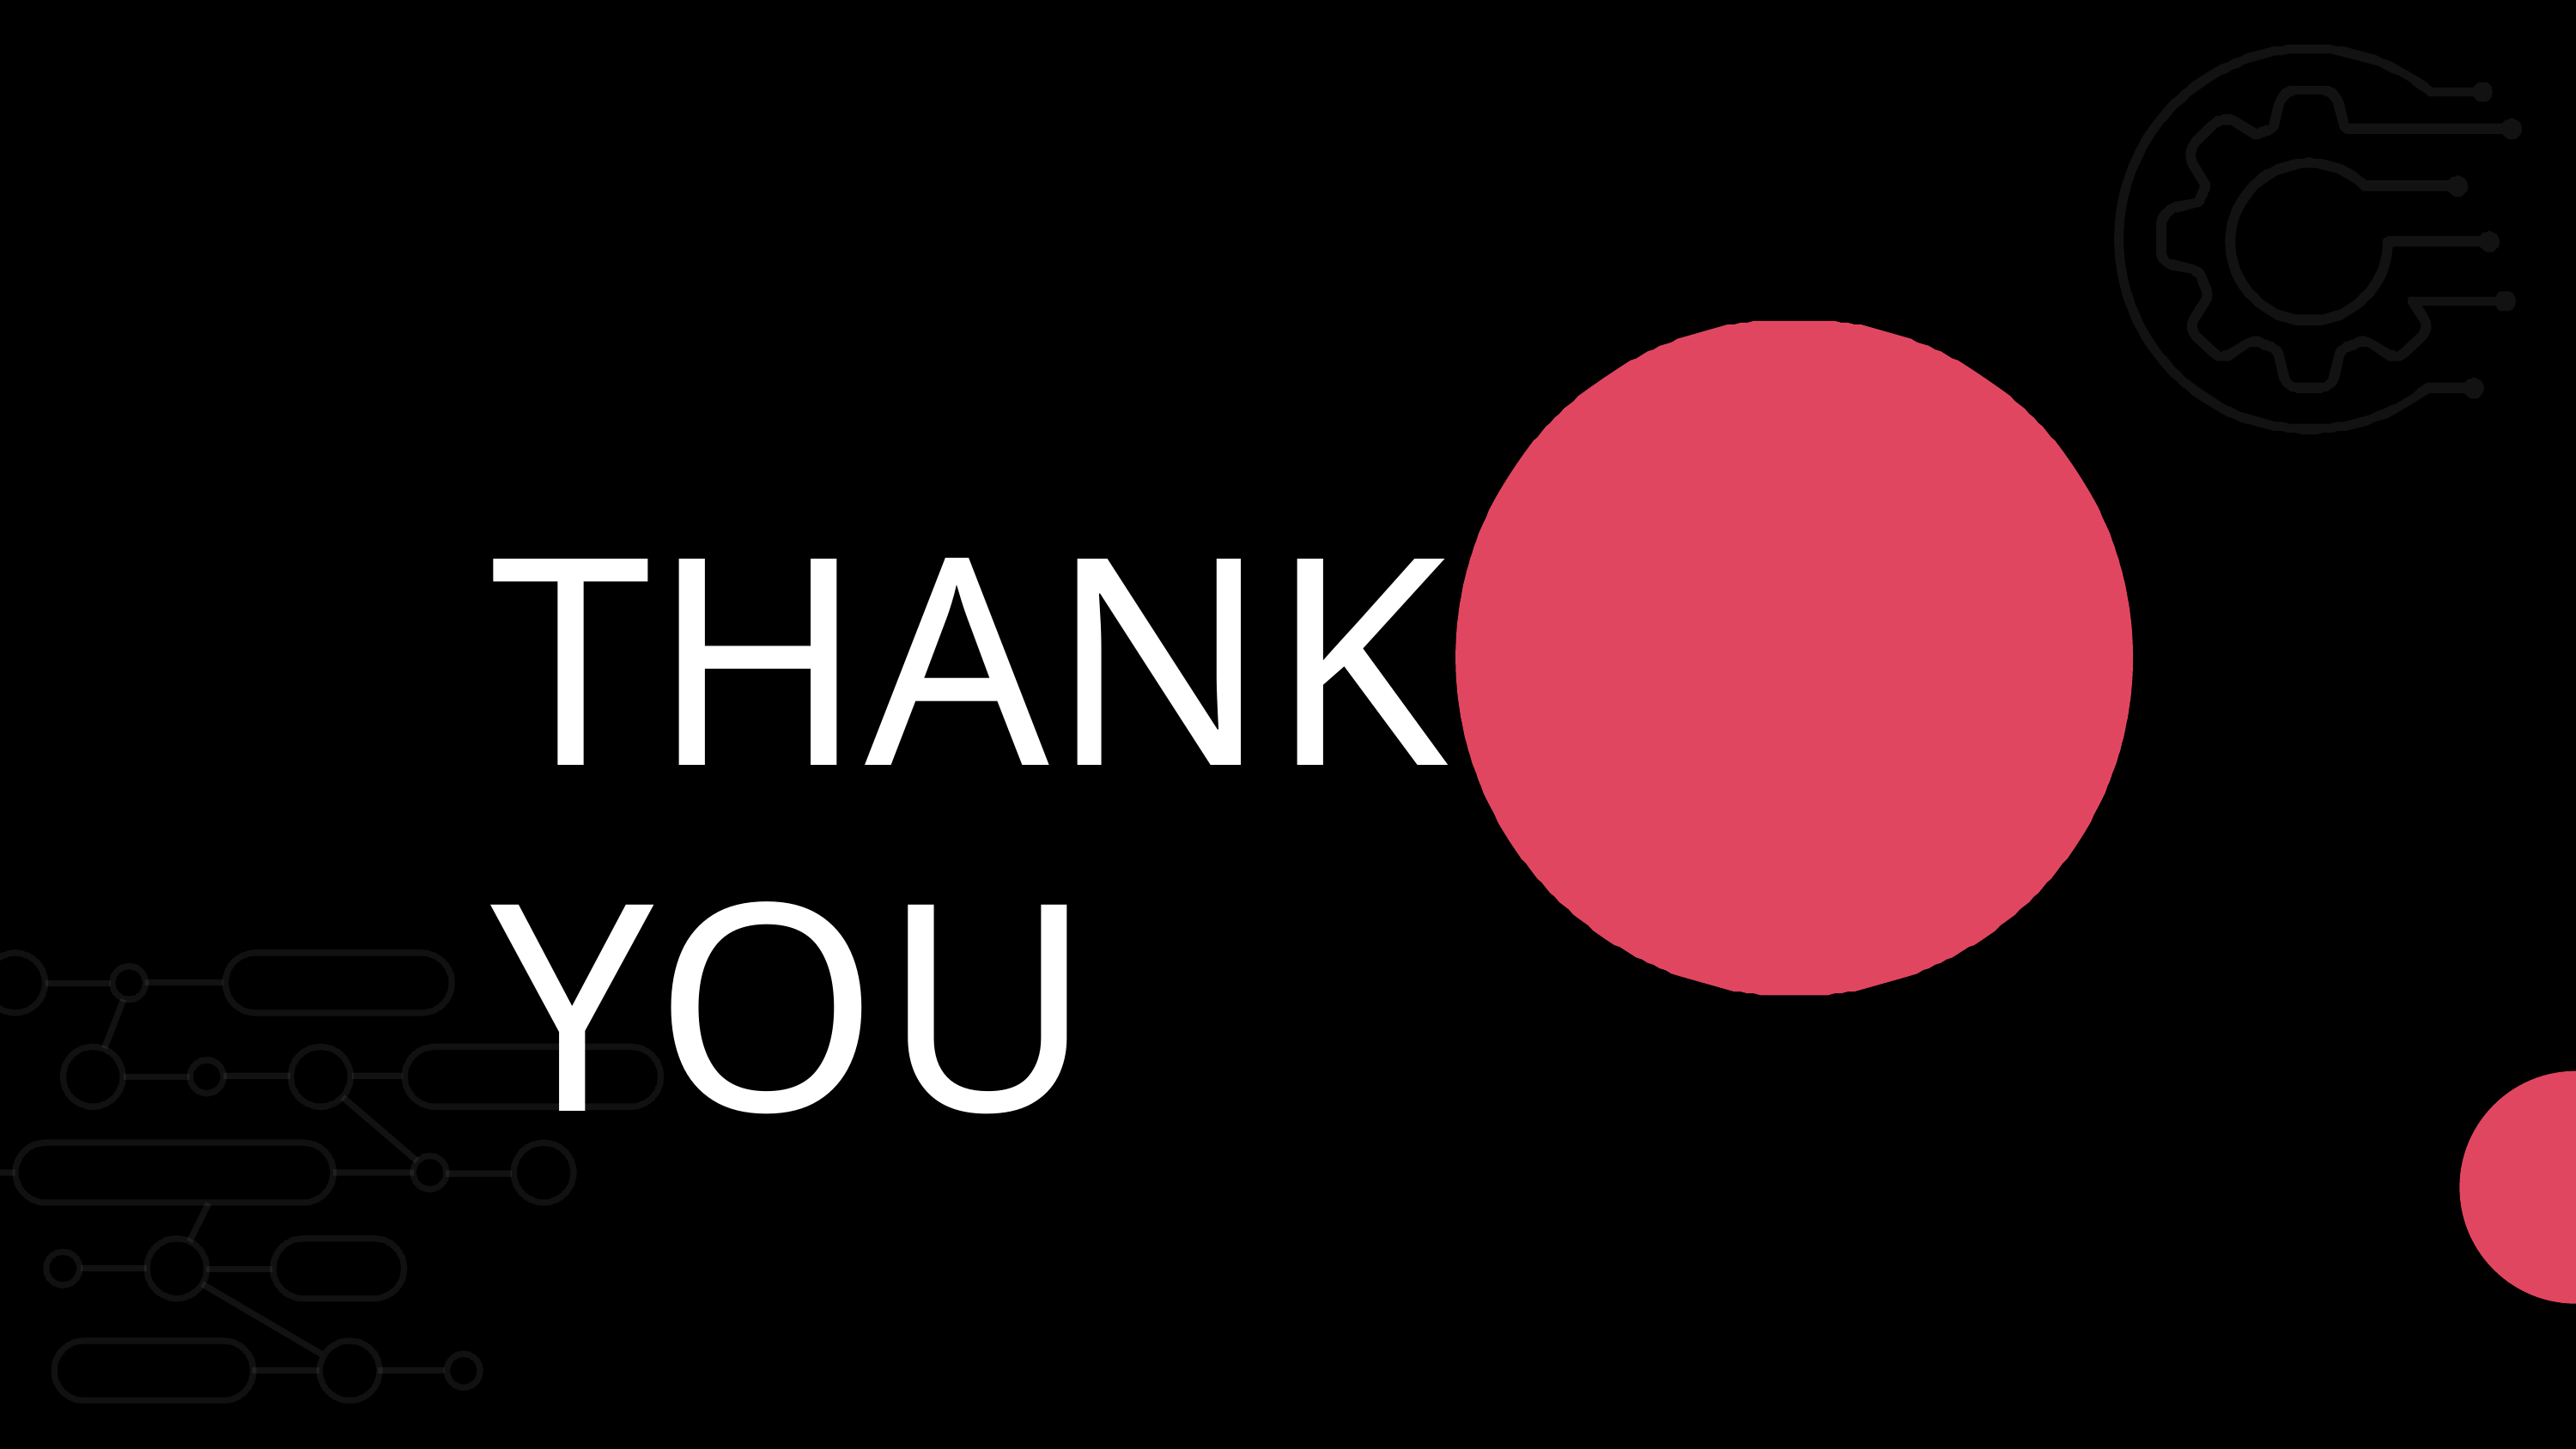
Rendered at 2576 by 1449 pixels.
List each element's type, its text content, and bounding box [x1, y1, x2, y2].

picture [0, 0, 2576, 1449]
title THANK YOU [489, 474, 2087, 1170]
